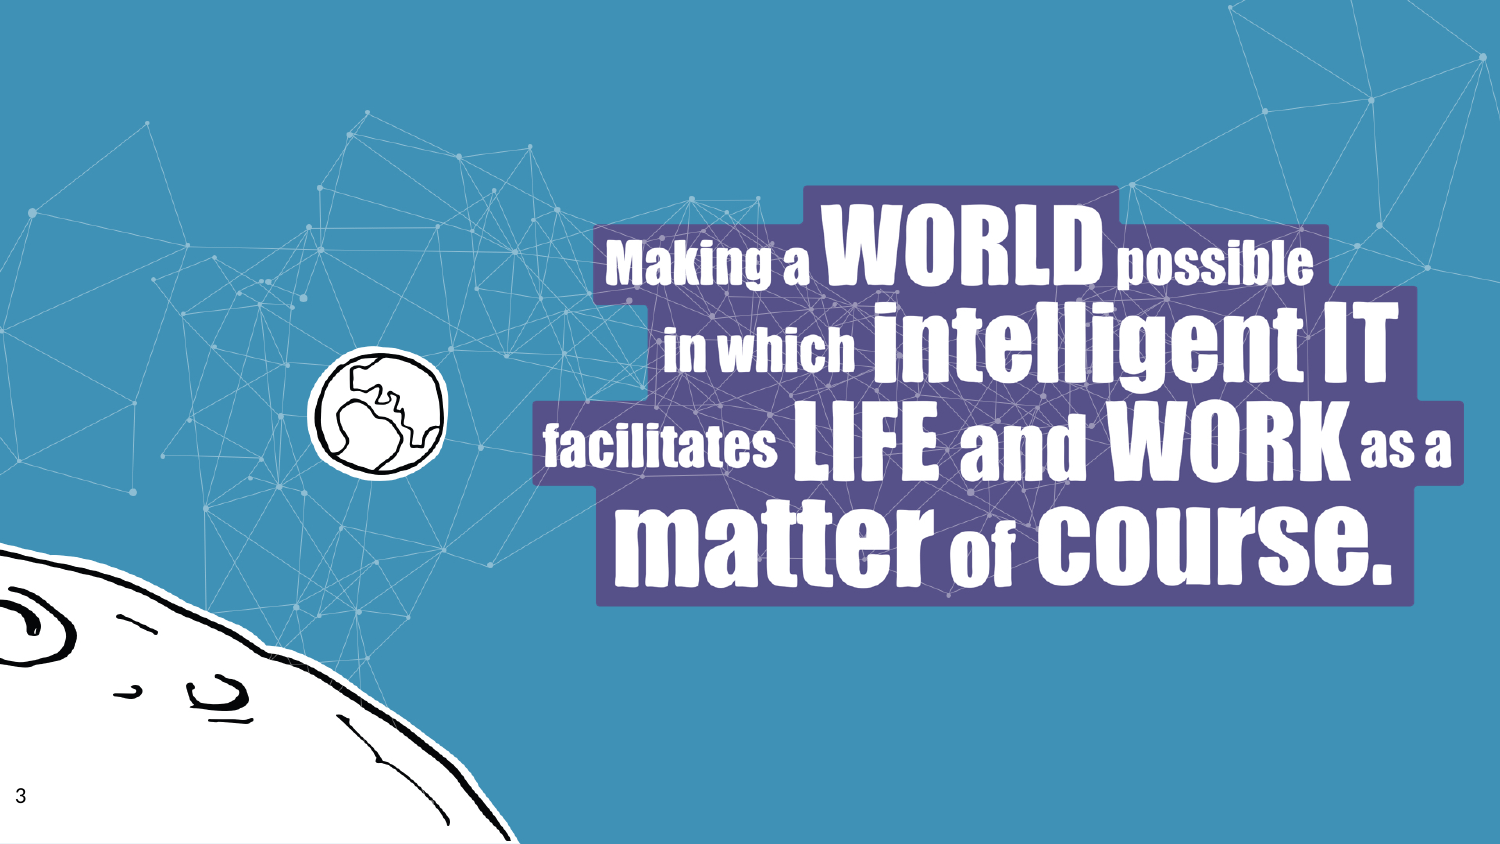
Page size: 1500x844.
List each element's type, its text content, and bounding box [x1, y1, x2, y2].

picture [0, 0, 1500, 844]
slide_number 3 [0, 773, 95, 819]
